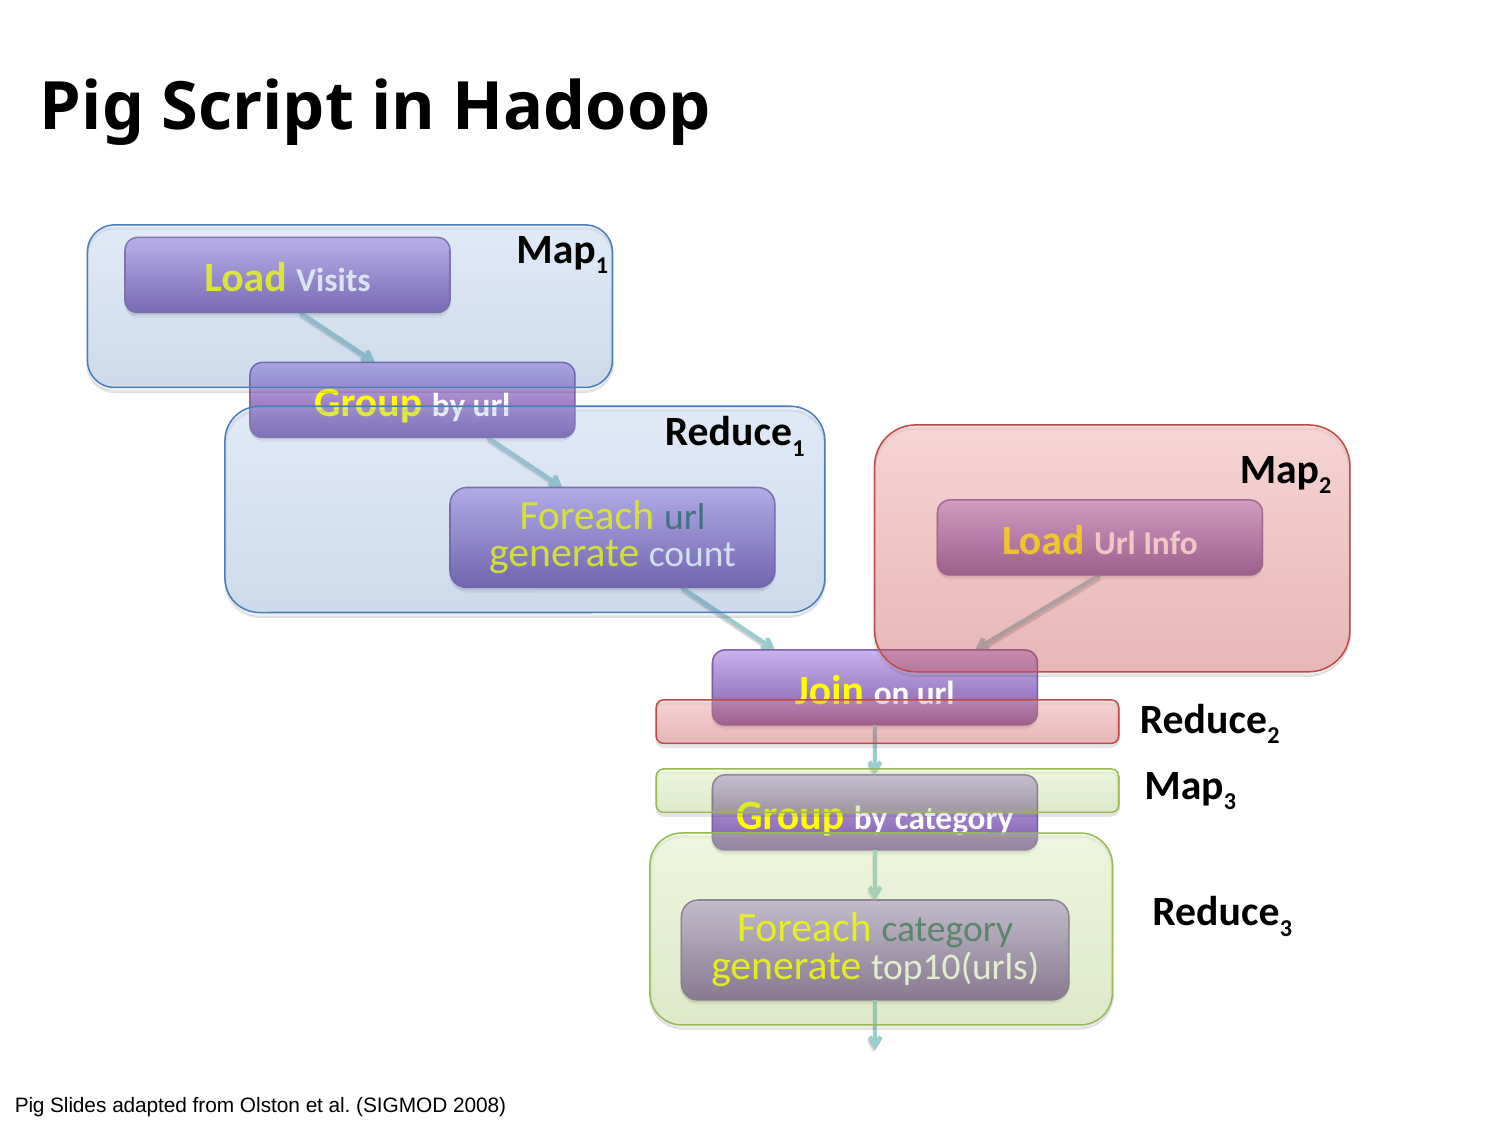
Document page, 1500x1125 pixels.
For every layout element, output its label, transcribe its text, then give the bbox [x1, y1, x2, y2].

text_box Map2 [1224, 434, 1371, 506]
text_box [874, 424, 1350, 672]
text_box Pig Slides adapted from Olston et al. (SIGMOD 2008) [0, 1084, 563, 1125]
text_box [299, 312, 376, 363]
title Pig Script in Hadoop [24, 18, 1451, 188]
text_box Reduce3 [1137, 876, 1331, 949]
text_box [999, 549, 1076, 676]
text_box Reduce2 [1125, 684, 1343, 756]
text_box Join on url [712, 649, 1038, 699]
text_box [224, 406, 825, 613]
text_box Map3 [1129, 750, 1275, 822]
text_box [87, 224, 613, 388]
text_box [656, 768, 1119, 813]
text_box Map1 [501, 214, 624, 286]
text_box Reduce1 [650, 396, 839, 469]
text_box [656, 699, 1119, 744]
text_box Group by category [712, 817, 1038, 833]
text_box Group by url [249, 392, 575, 407]
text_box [681, 587, 776, 651]
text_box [487, 437, 563, 488]
text_box [649, 832, 1113, 1025]
